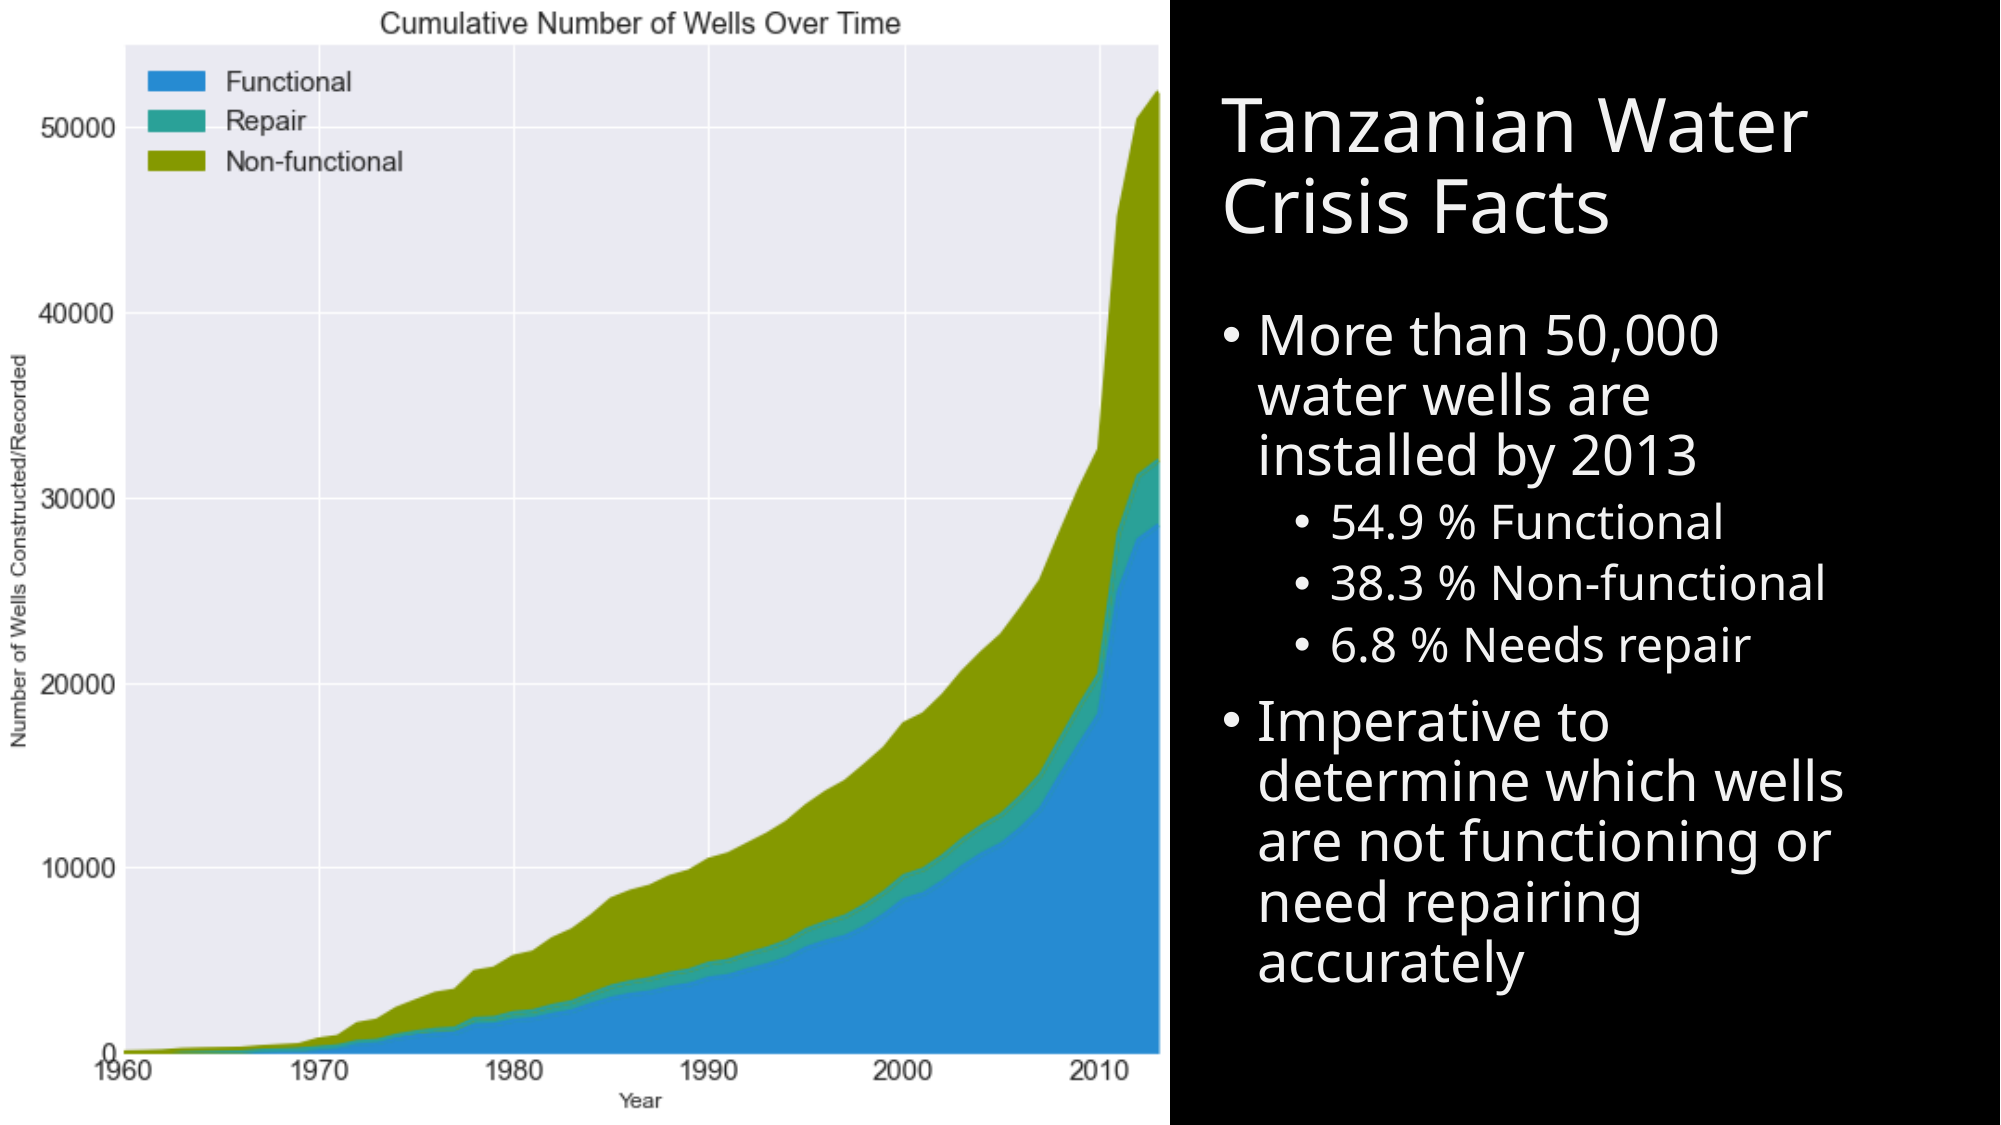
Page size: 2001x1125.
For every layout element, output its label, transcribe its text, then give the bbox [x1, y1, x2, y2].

list More than 50,000 water wells are installed by 2013 54.9 % Functional 38.3 % Non-functional 6.8 % Needs repair Imperative to determine which wells are not functioning or need repairing accurately [1206, 299, 1863, 1014]
picture [0, 0, 1170, 1125]
title Tanzanian Water Crisis Facts [1206, 59, 1863, 278]
